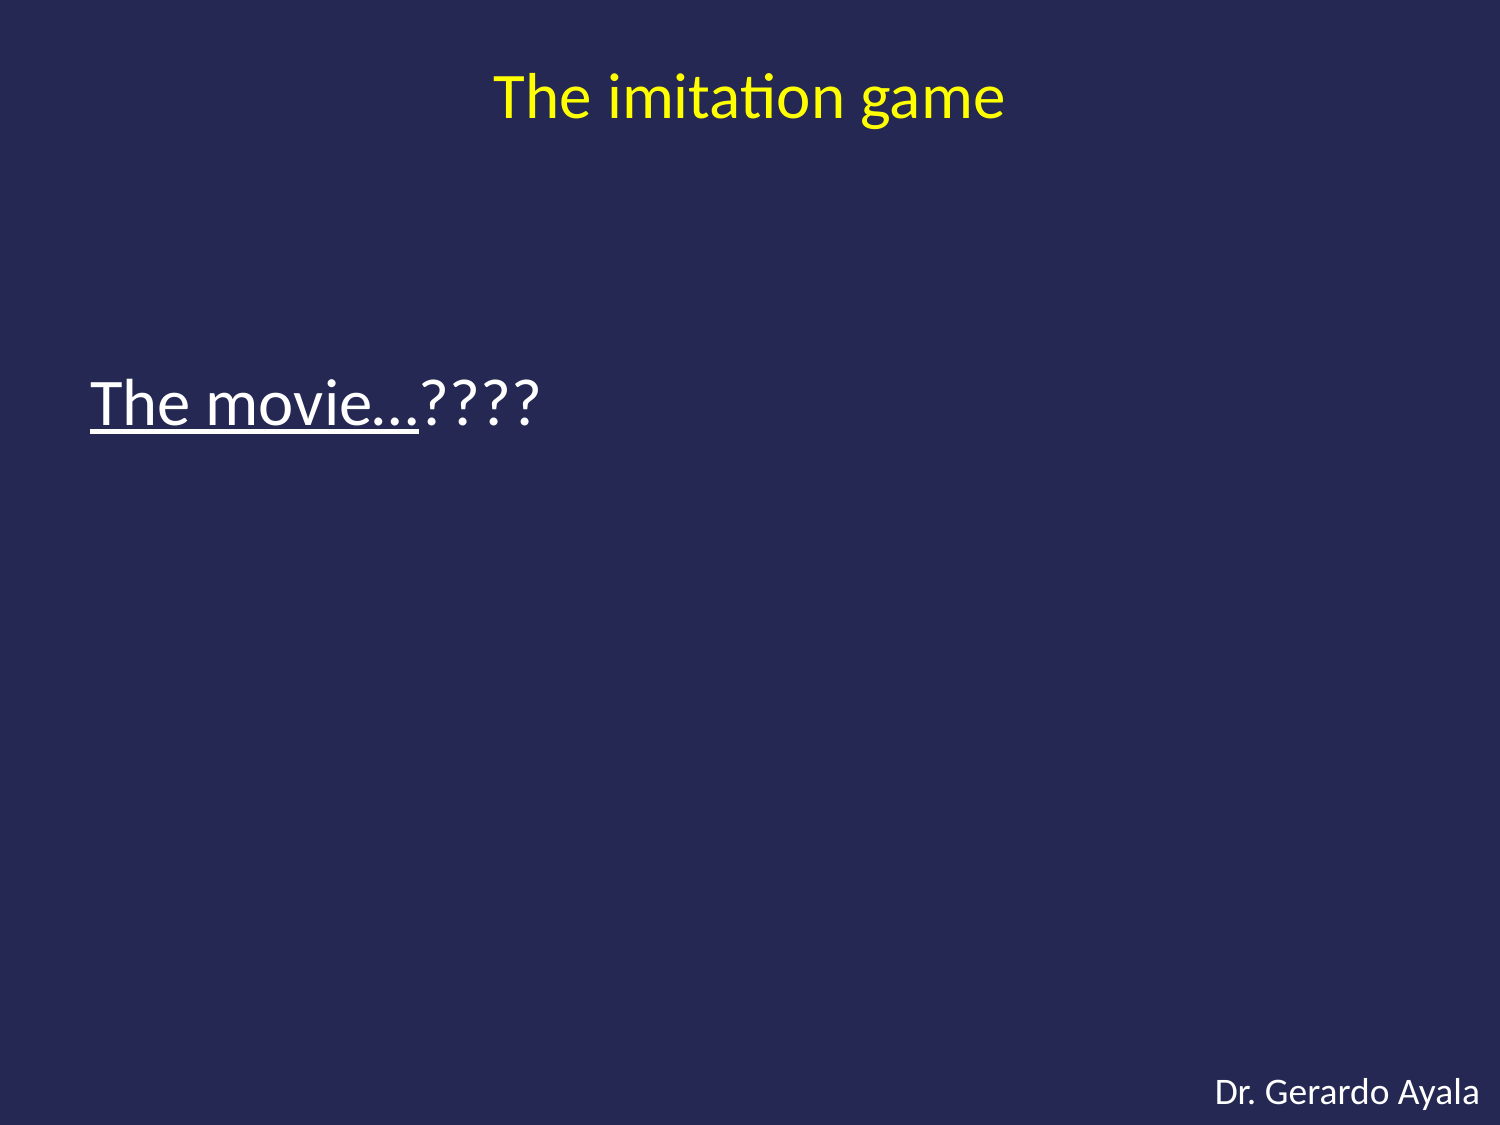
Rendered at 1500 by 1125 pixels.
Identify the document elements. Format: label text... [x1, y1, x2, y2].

title The imitation game [75, 45, 1425, 139]
list The movie…???? [75, 163, 1425, 1102]
text_box Dr. Gerardo Ayala [1200, 1059, 1496, 1120]
